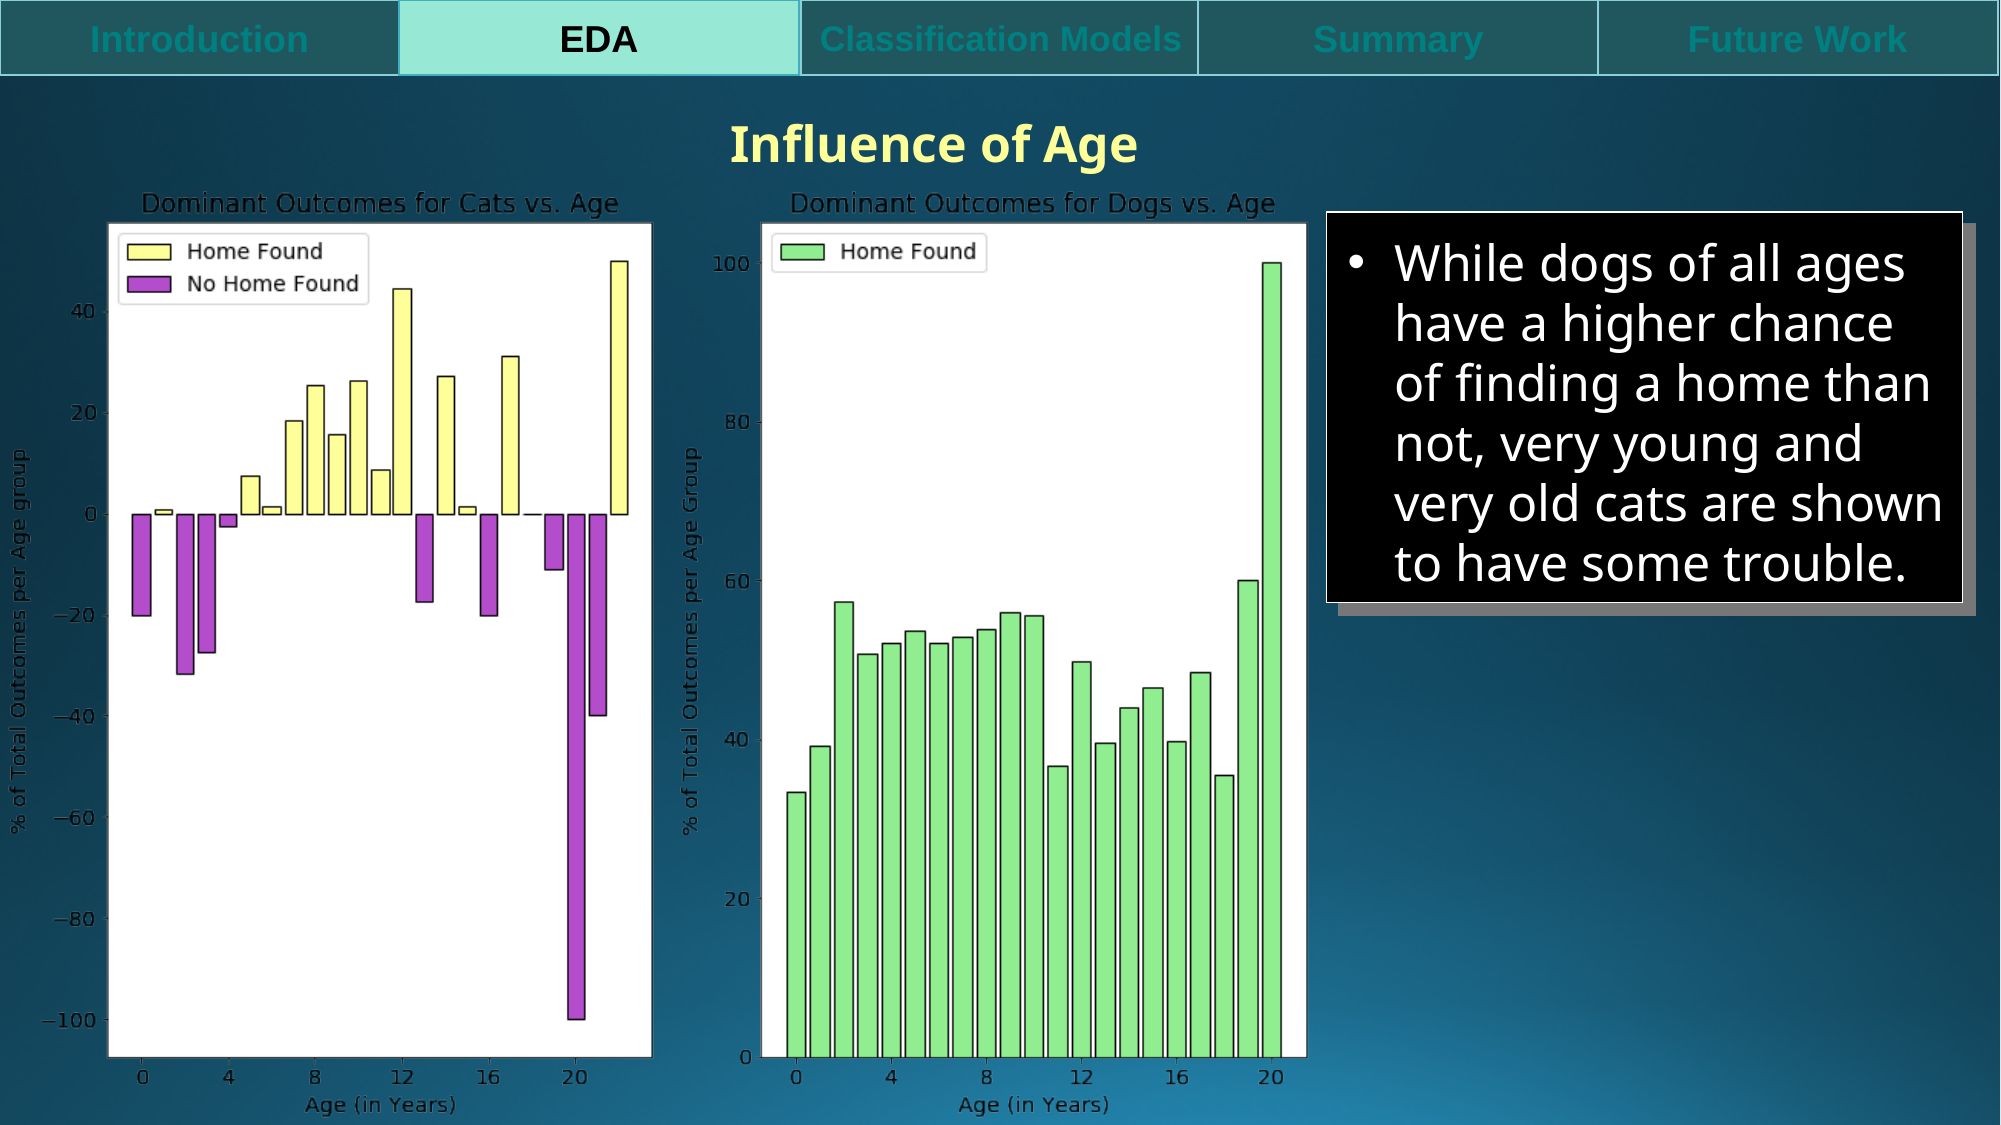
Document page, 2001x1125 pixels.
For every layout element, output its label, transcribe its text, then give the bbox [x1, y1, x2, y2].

picture [0, 0, 2001, 1125]
text_box While dogs of all ages have a higher chance of finding a home than not, very young and very old cats are shown to have some trouble. [1332, 223, 1963, 599]
text_box [1326, 212, 1963, 603]
text_box Influence of Age [715, 105, 1155, 181]
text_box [0, 0, 1998, 75]
